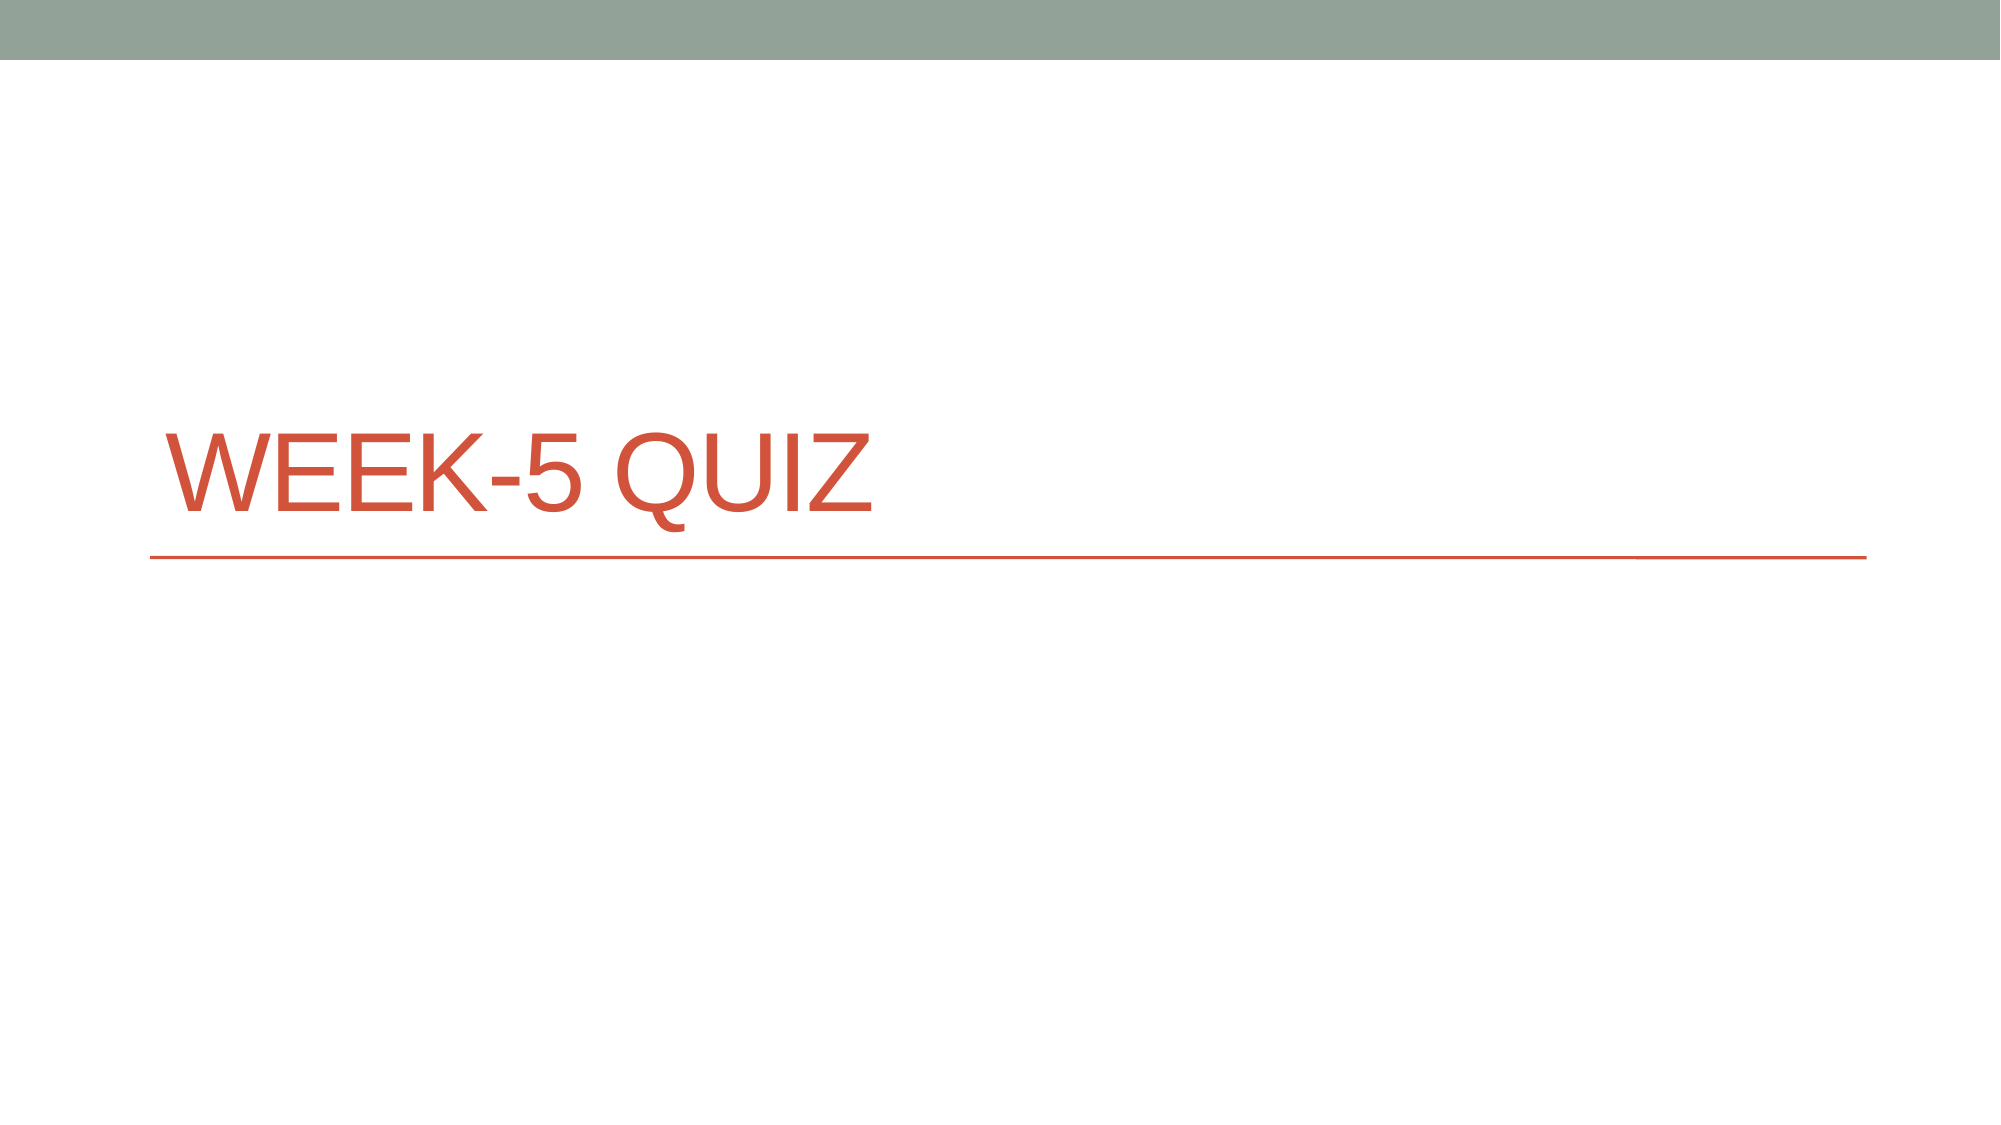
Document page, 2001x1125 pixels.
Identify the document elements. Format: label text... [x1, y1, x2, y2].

title Week-5 Quiz [150, 224, 1867, 542]
